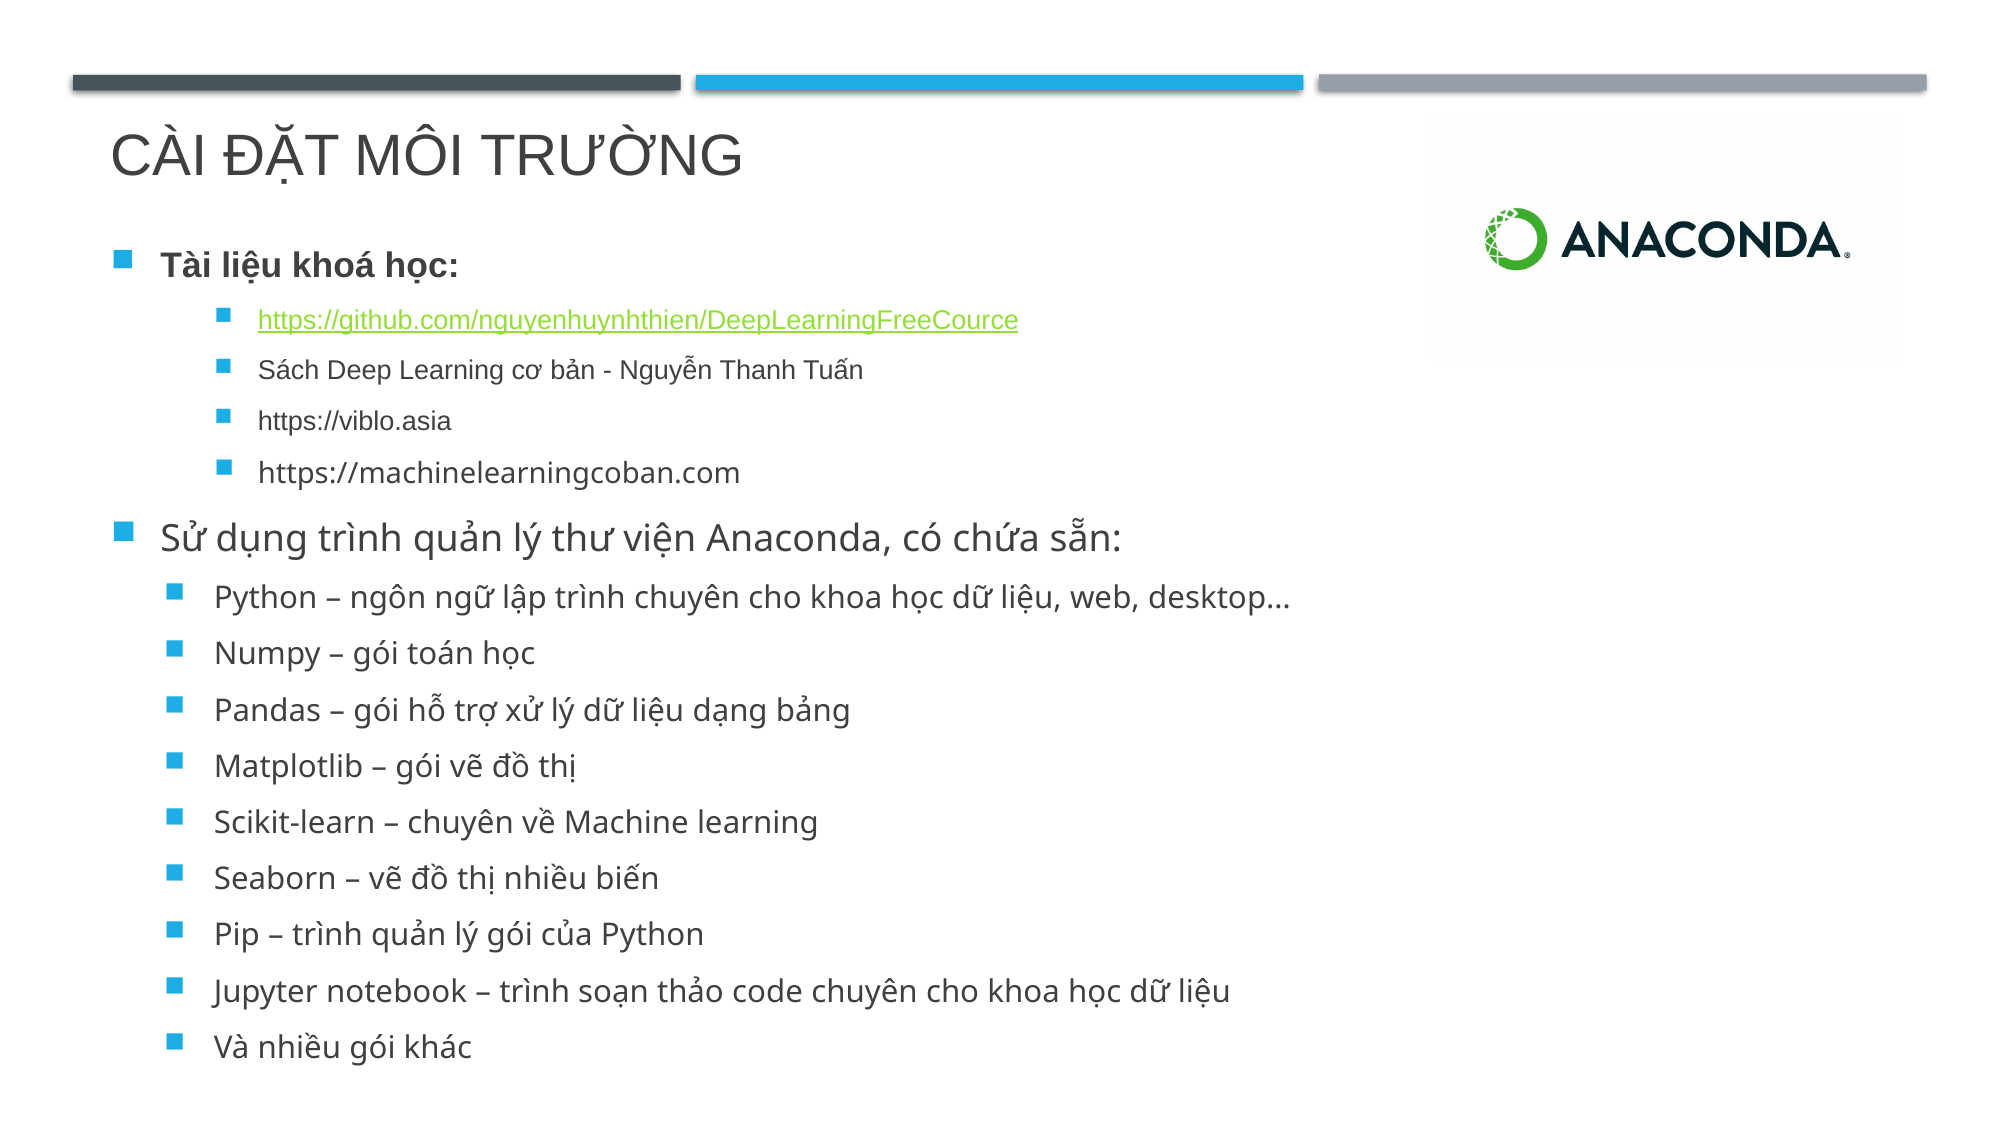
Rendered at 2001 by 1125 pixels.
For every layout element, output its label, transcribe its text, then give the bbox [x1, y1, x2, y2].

picture [1430, 114, 1906, 365]
list Tài liệu khoá học: https://github.com/nguyenhuynhthien/DeepLearningFreeCource Sách Deep Learning cơ bản - Nguyễn Thanh Tuấn https://viblo.asia https://machinelearningcoban.com Sử dụng trình quản lý thư viện Anaconda, có chứa sẵn: Python – ngôn ngữ lập trình chuyên cho khoa học dữ liệu, web, desktop… Numpy – gói toán học Pandas – gói hỗ trợ xử lý dữ liệu dạng bảng Matplotlib – gói vẽ đồ thị Scikit-learn – chuyên về Machine learning Seaborn – vẽ đồ thị nhiều biến Pip – trình quản lý gói của Python Jupyter notebook – trình soạn thảo code chuyên cho khoa học dữ liệu Và nhiều gói khác [95, 195, 1905, 1108]
title Cài đặt môi trường [95, 0, 1905, 195]
